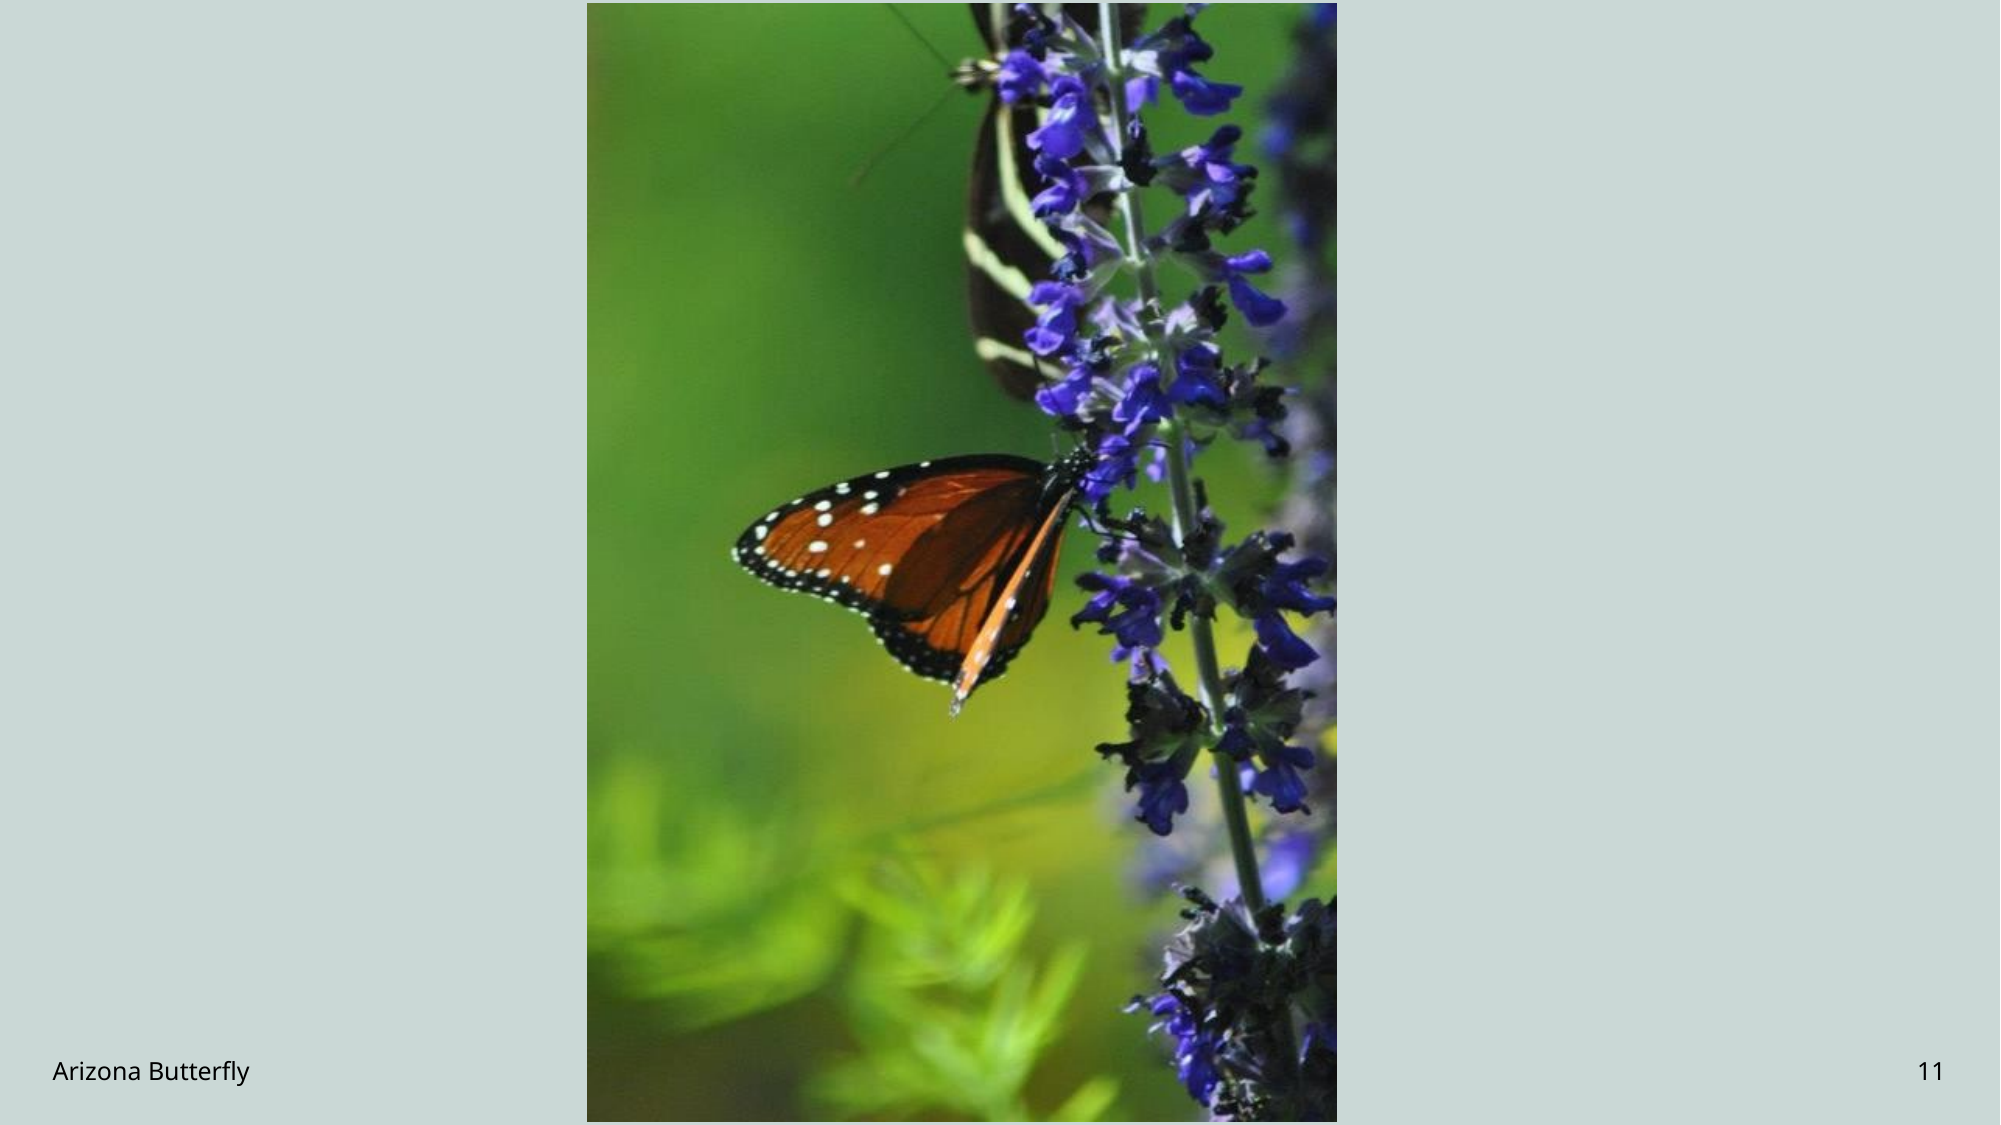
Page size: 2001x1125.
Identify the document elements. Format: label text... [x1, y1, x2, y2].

slide_number 11 [1510, 1042, 1961, 1103]
footer Arizona Butterfly [37, 1042, 587, 1103]
picture [587, 3, 1337, 1122]
